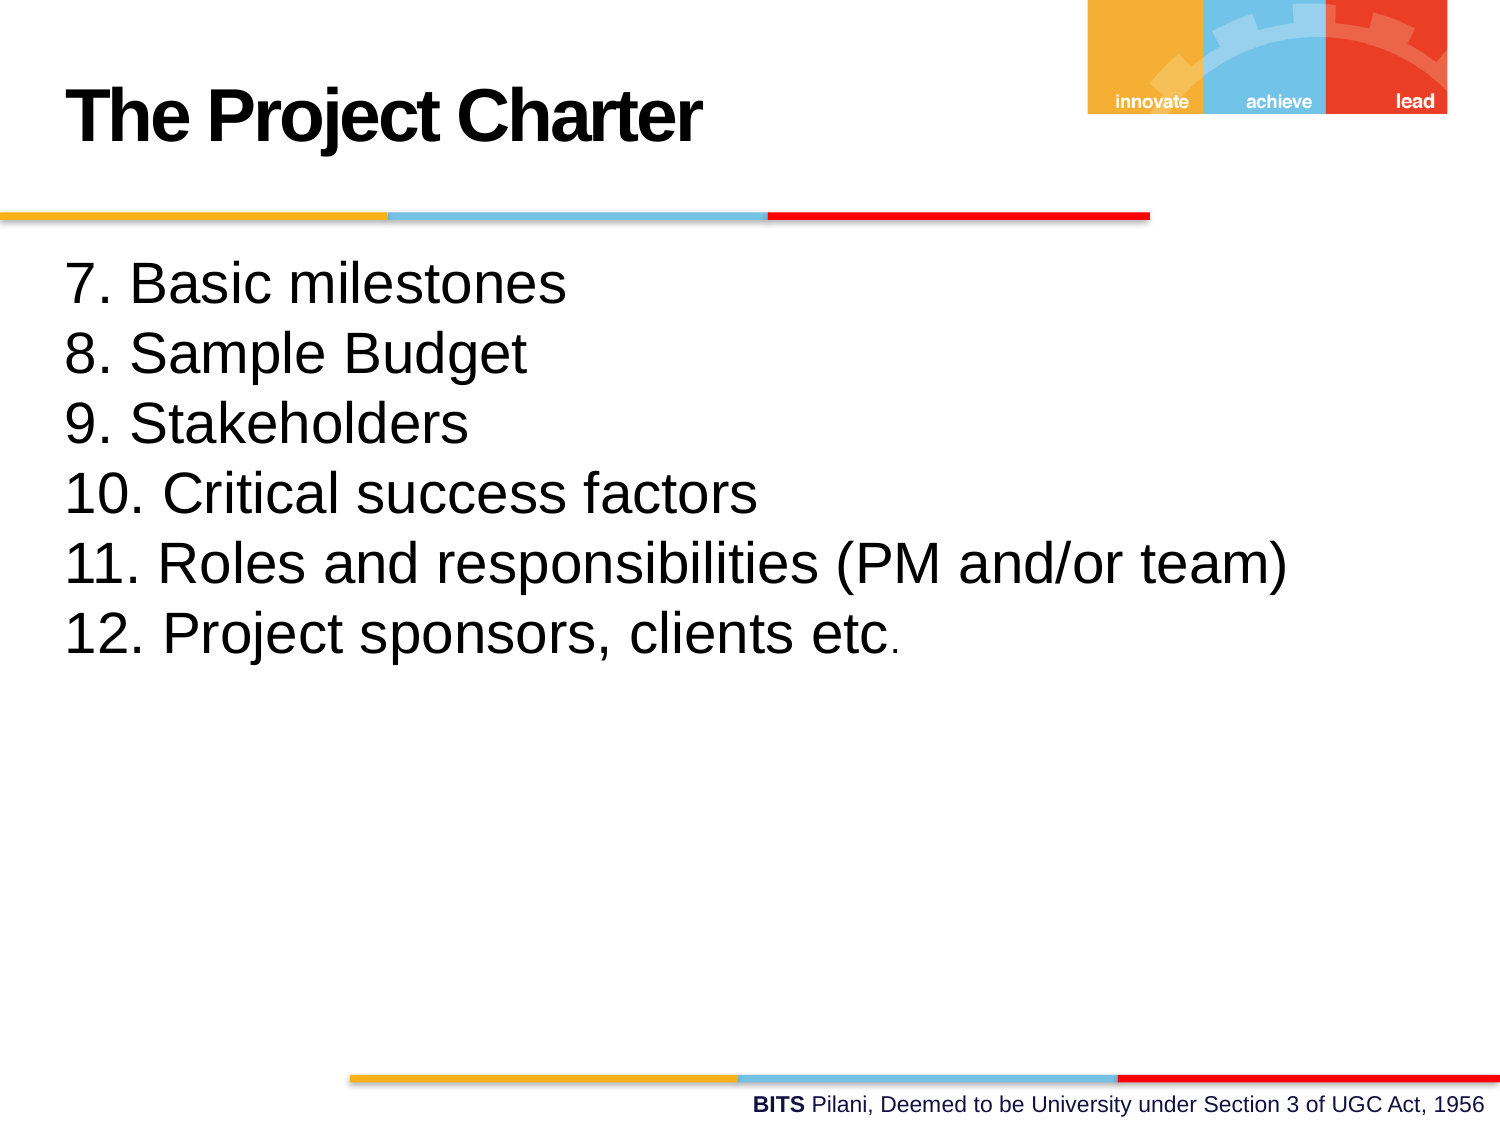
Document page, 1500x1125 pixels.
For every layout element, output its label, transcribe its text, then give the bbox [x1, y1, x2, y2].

picture [1087, 0, 1448, 114]
list The Project Charter [50, 24, 1088, 213]
text_box 7. Basic milestones 8. Sample Budget 9. Stakeholders 10. Critical success factors 11. Roles and responsibilities (PM and/or team) 12. Project sponsors, clients etc. [49, 237, 1413, 673]
